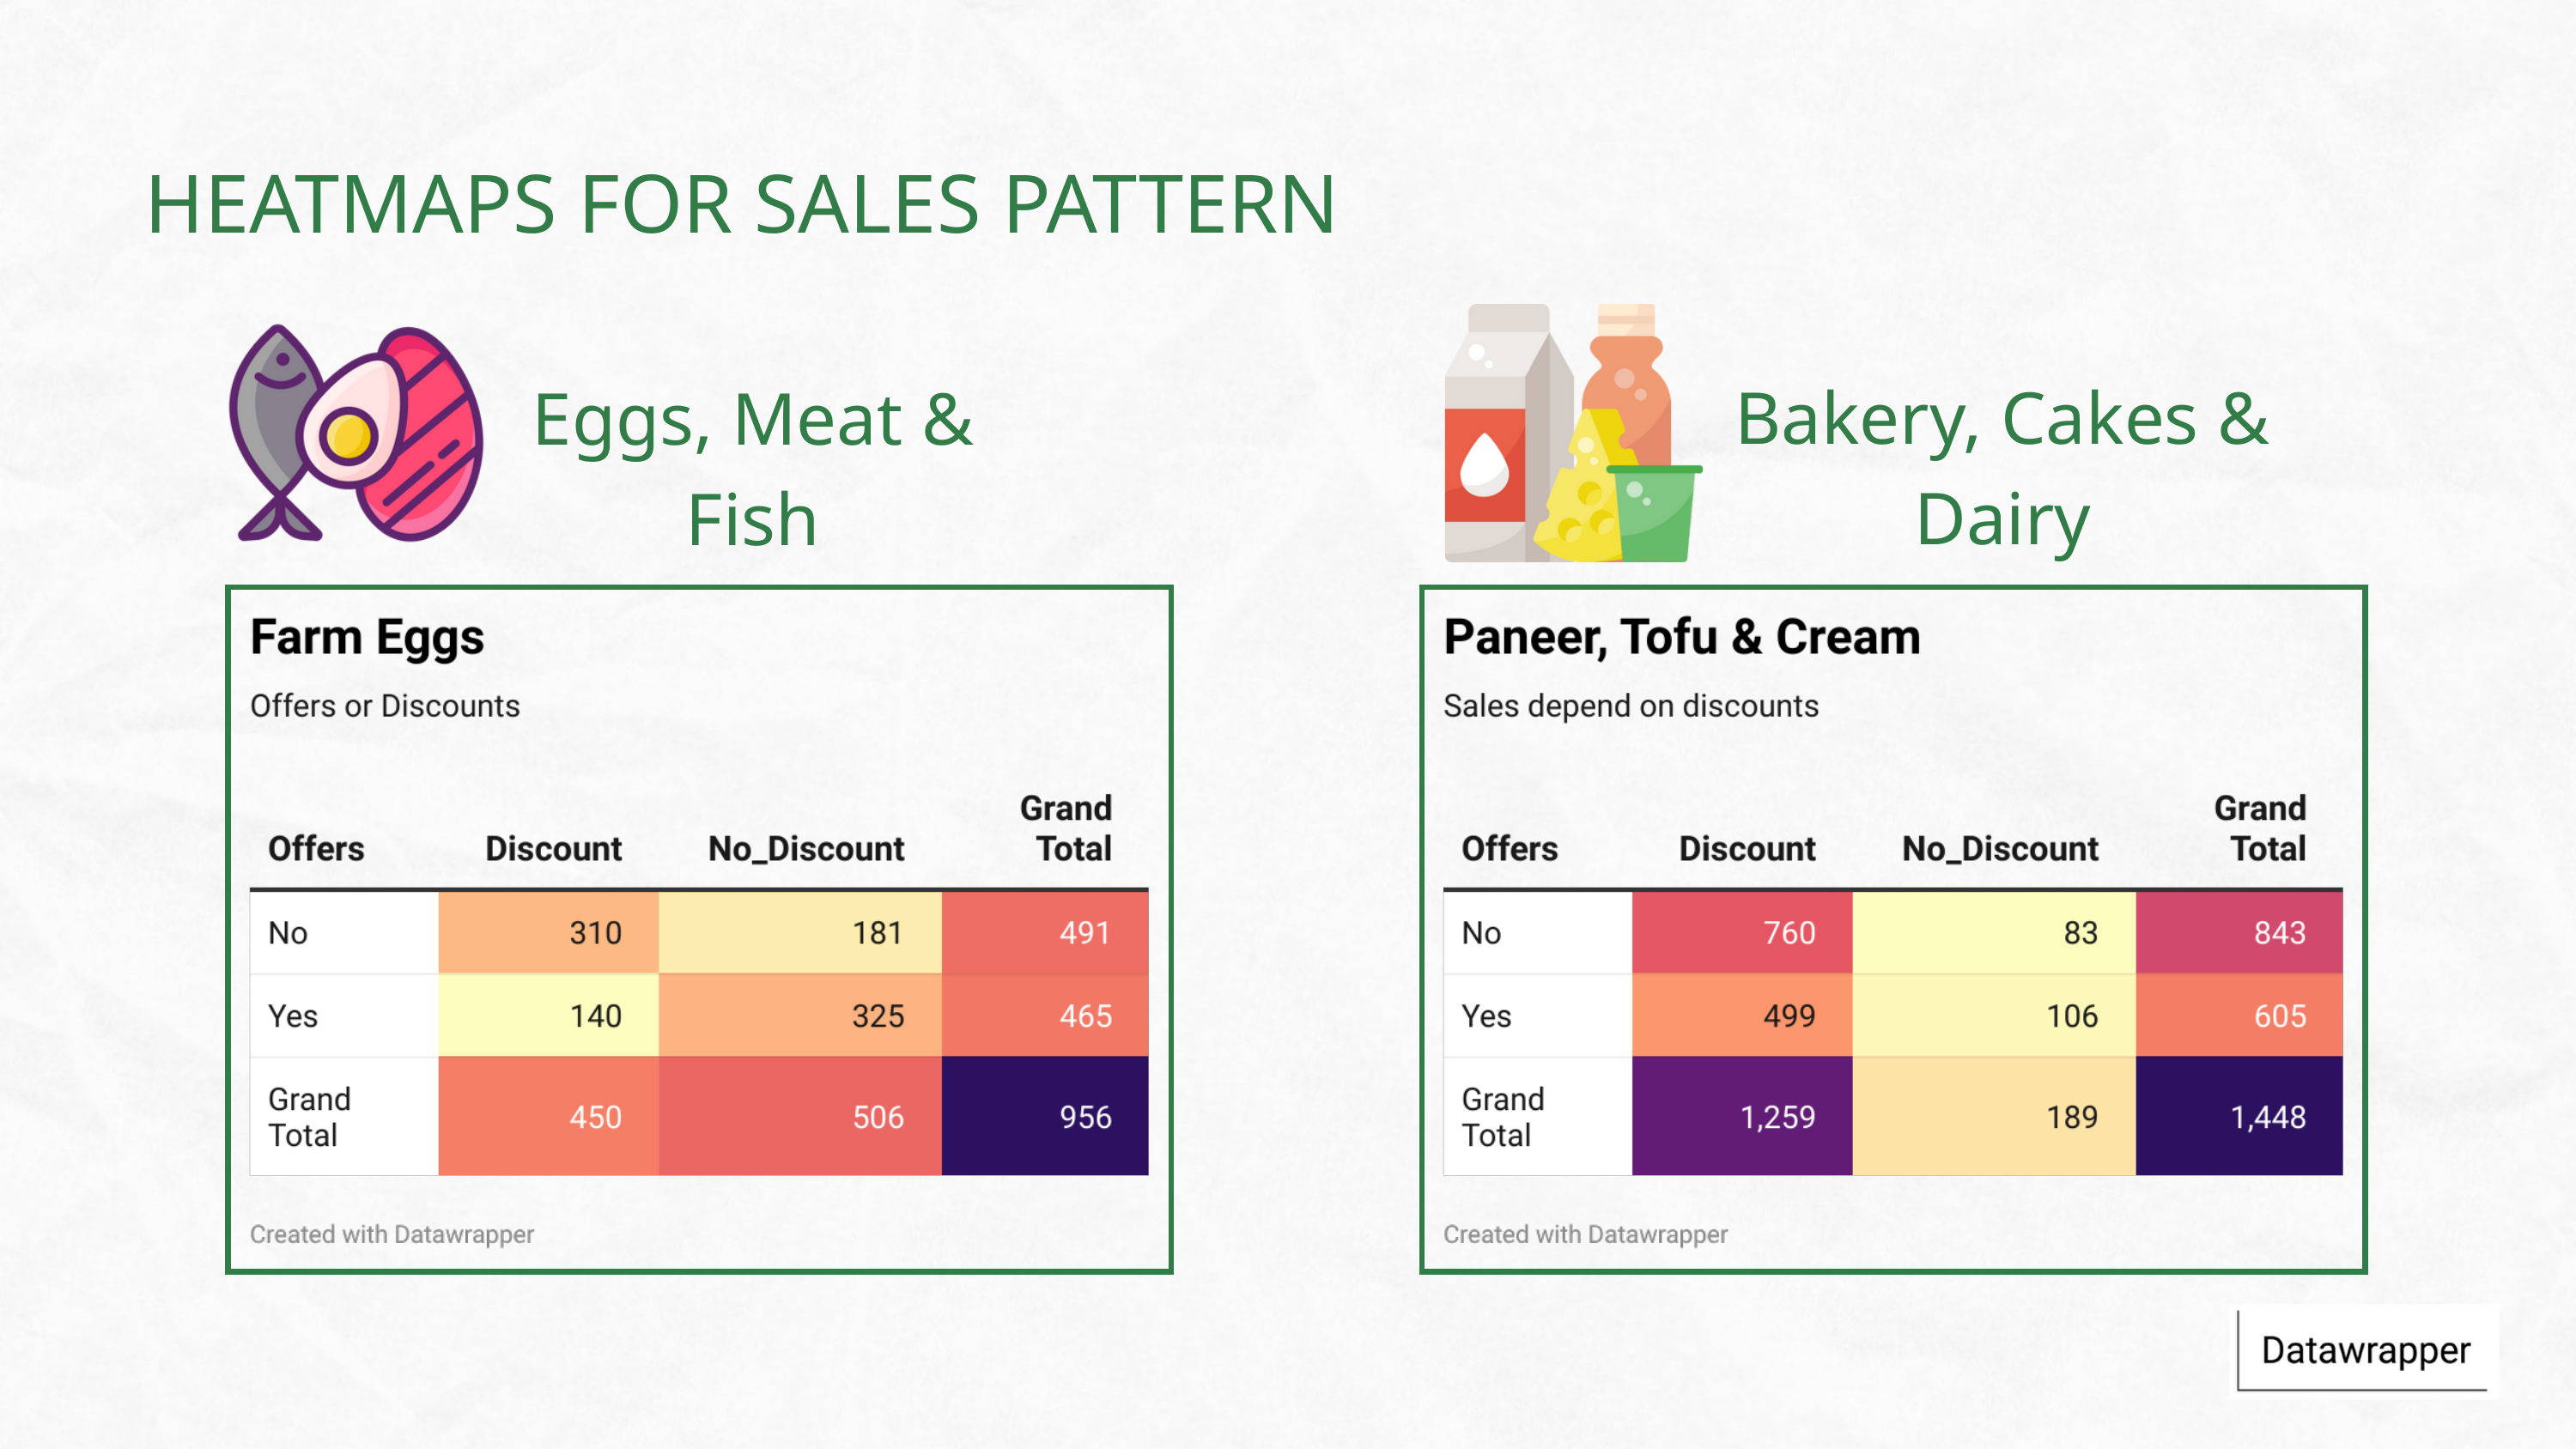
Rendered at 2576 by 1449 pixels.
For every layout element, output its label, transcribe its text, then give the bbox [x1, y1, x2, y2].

text_box Eggs, Meat & Fish [530, 359, 977, 560]
text_box [228, 586, 1171, 1272]
text_box [227, 304, 486, 562]
text_box HEATMAPS FOR SALES PATTERN [144, 156, 1445, 249]
text_box [1444, 304, 1704, 562]
text_box [0, 0, 2576, 1449]
text_box [2229, 1303, 2500, 1403]
text_box [1421, 586, 2366, 1272]
text_box Bakery, Cakes & Dairy [1728, 358, 2277, 559]
